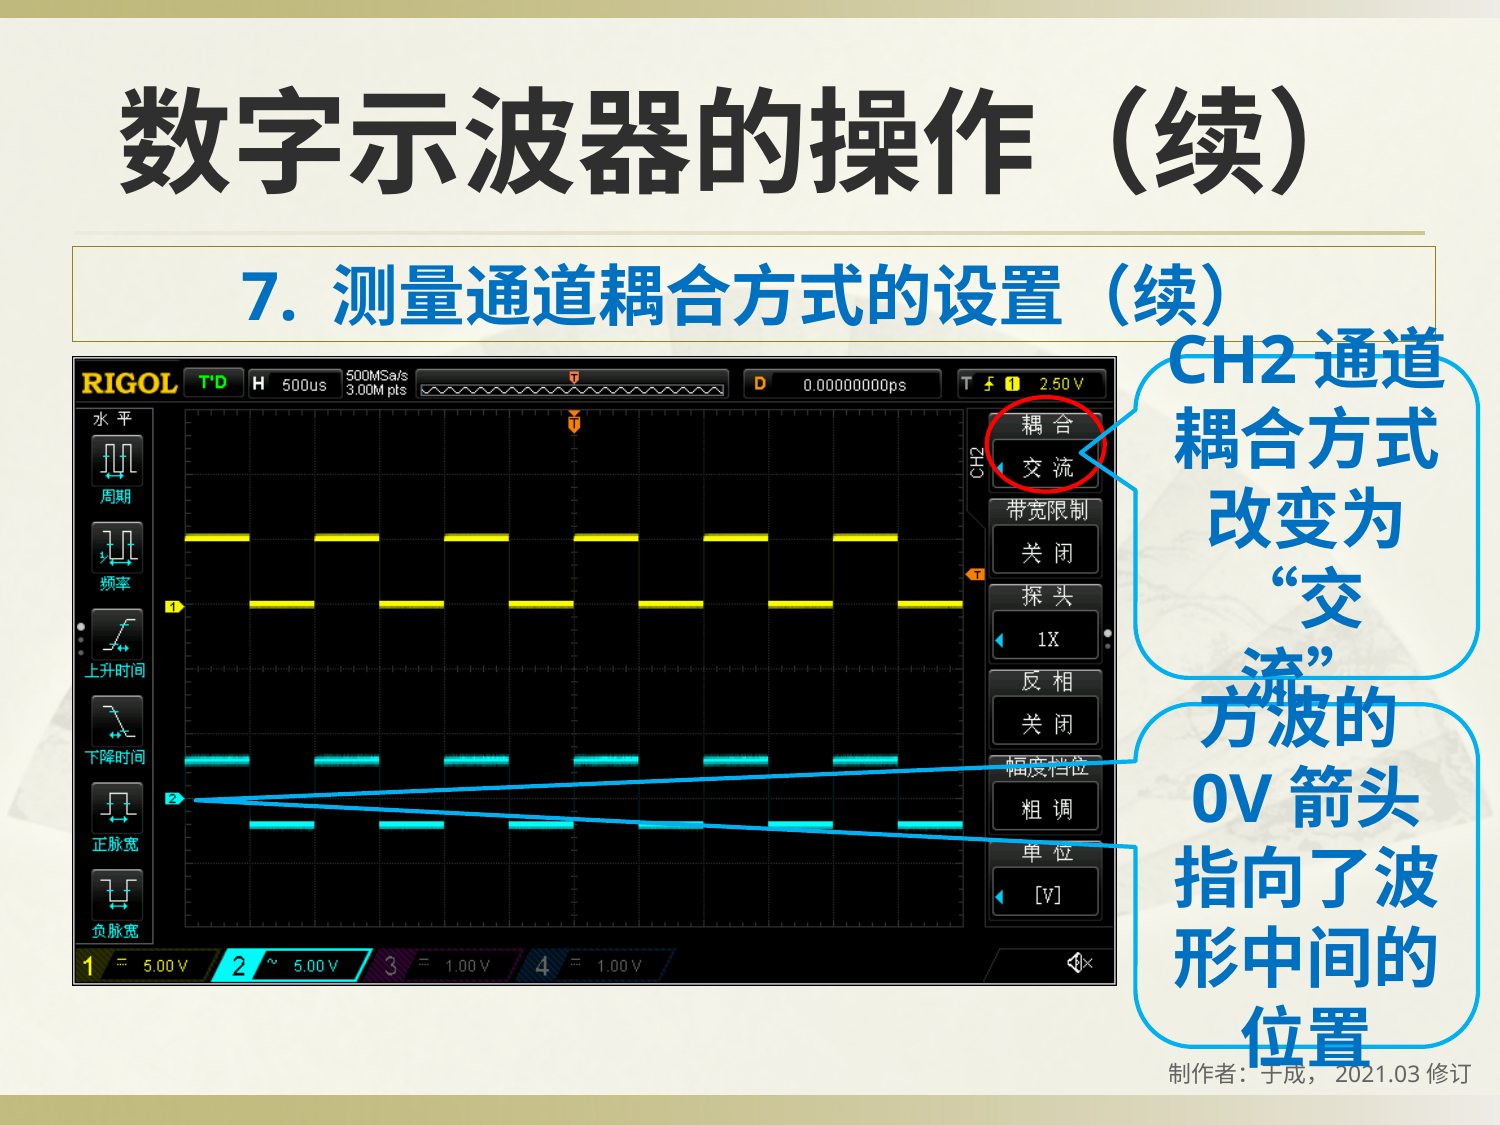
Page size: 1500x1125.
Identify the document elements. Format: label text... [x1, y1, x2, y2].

picture [272, 765, 1117, 843]
text_box 数字示波器的操作（续） [74, 45, 1425, 233]
footer 制作者：于成，2021.03修订 [874, 1050, 1487, 1097]
picture [71, 355, 1117, 987]
text_box CH2通道耦合方式改变为“交 流” [1120, 354, 1481, 680]
picture [1087, 429, 1117, 473]
text_box 7. 测量通道耦合方式的设置（续） [72, 246, 1436, 342]
text_box 方波的0V箭头指向了波形中间的位置 [1120, 702, 1481, 1049]
